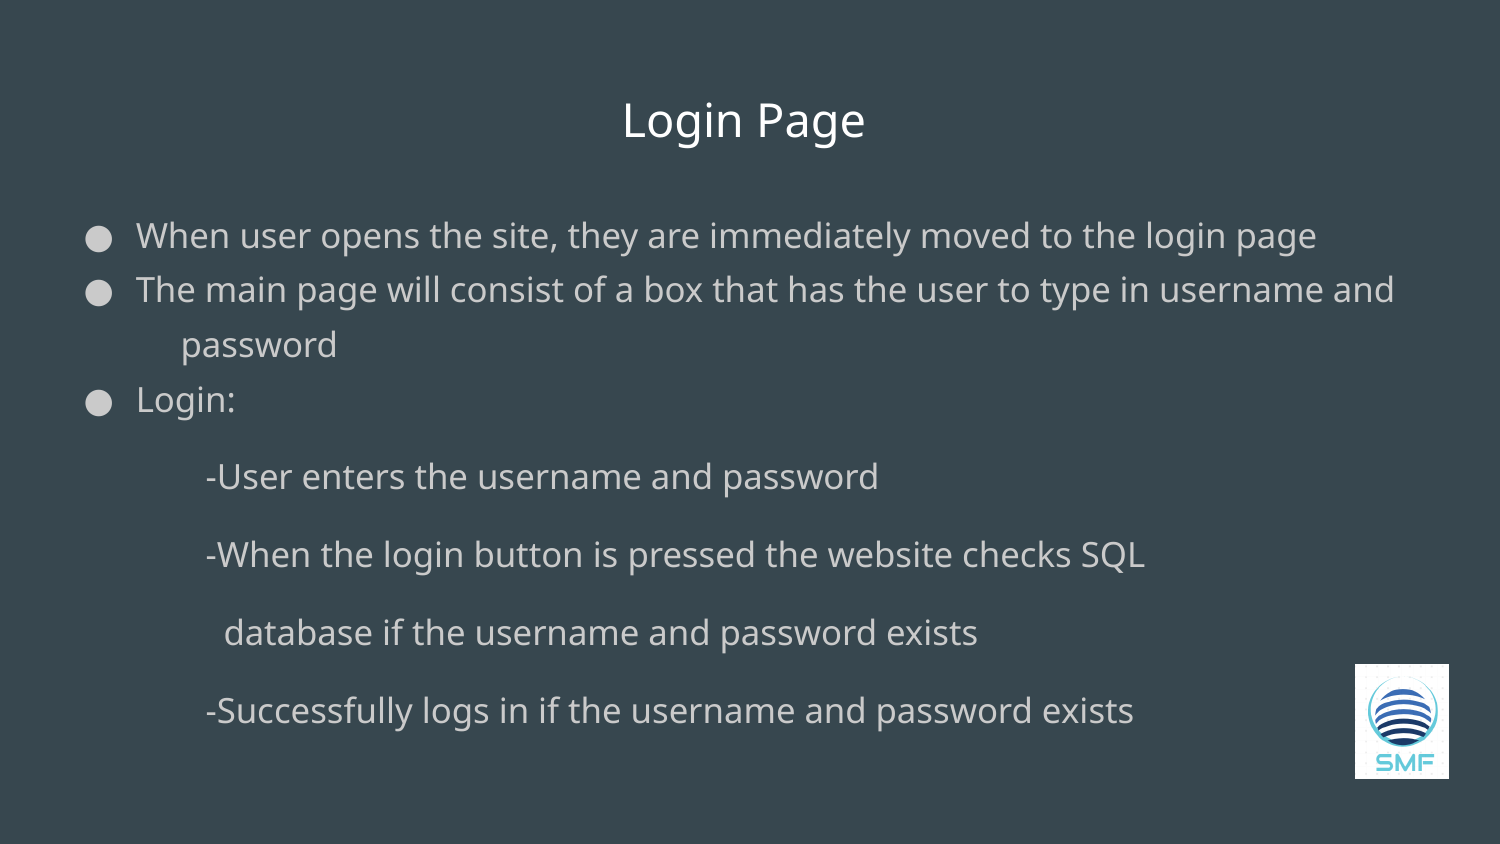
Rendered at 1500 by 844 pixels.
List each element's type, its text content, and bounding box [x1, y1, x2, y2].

picture [1355, 664, 1450, 780]
title Login Page [51, 72, 1449, 167]
list When user opens the site, they are immediately moved to the login page The main page will consist of a box that has the user to type in username and password Login: -User enters the username and password -When the login button is pressed the website checks SQL database if the username and password exists -Successfully logs in if the username and password exists [51, 189, 1449, 750]
